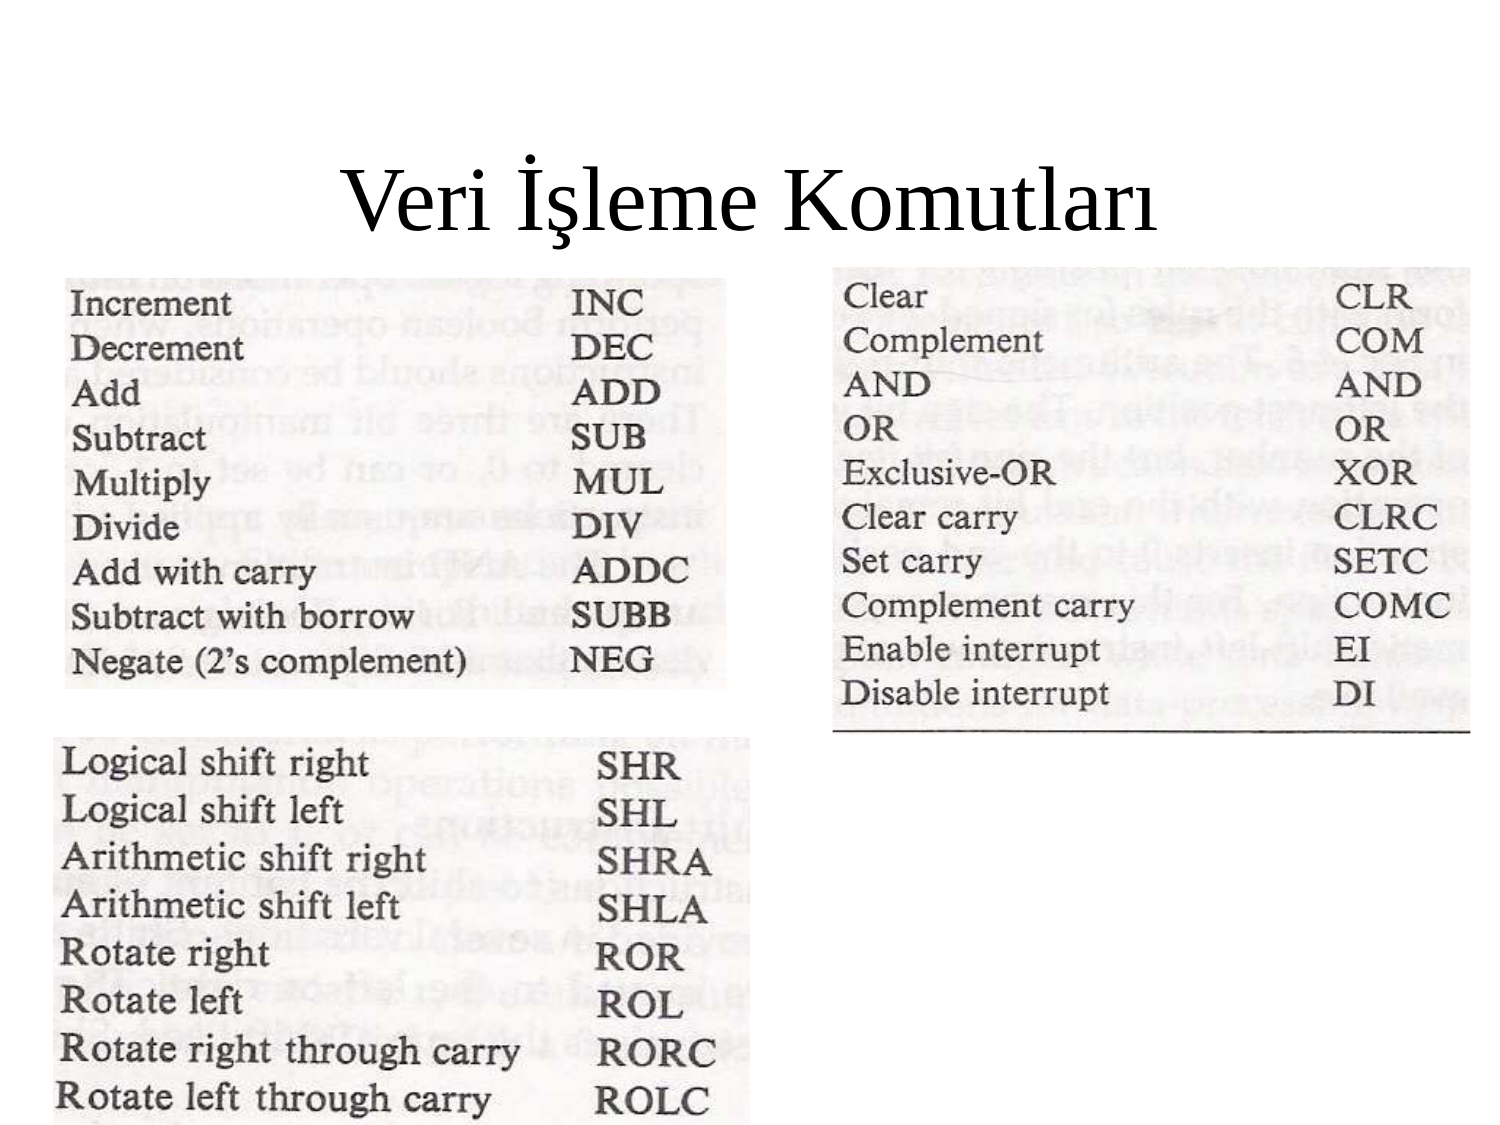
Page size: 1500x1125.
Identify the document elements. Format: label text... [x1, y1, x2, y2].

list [832, 266, 1471, 734]
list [64, 278, 727, 690]
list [52, 736, 751, 1125]
title Veri İşleme Komutları [112, 99, 1388, 288]
